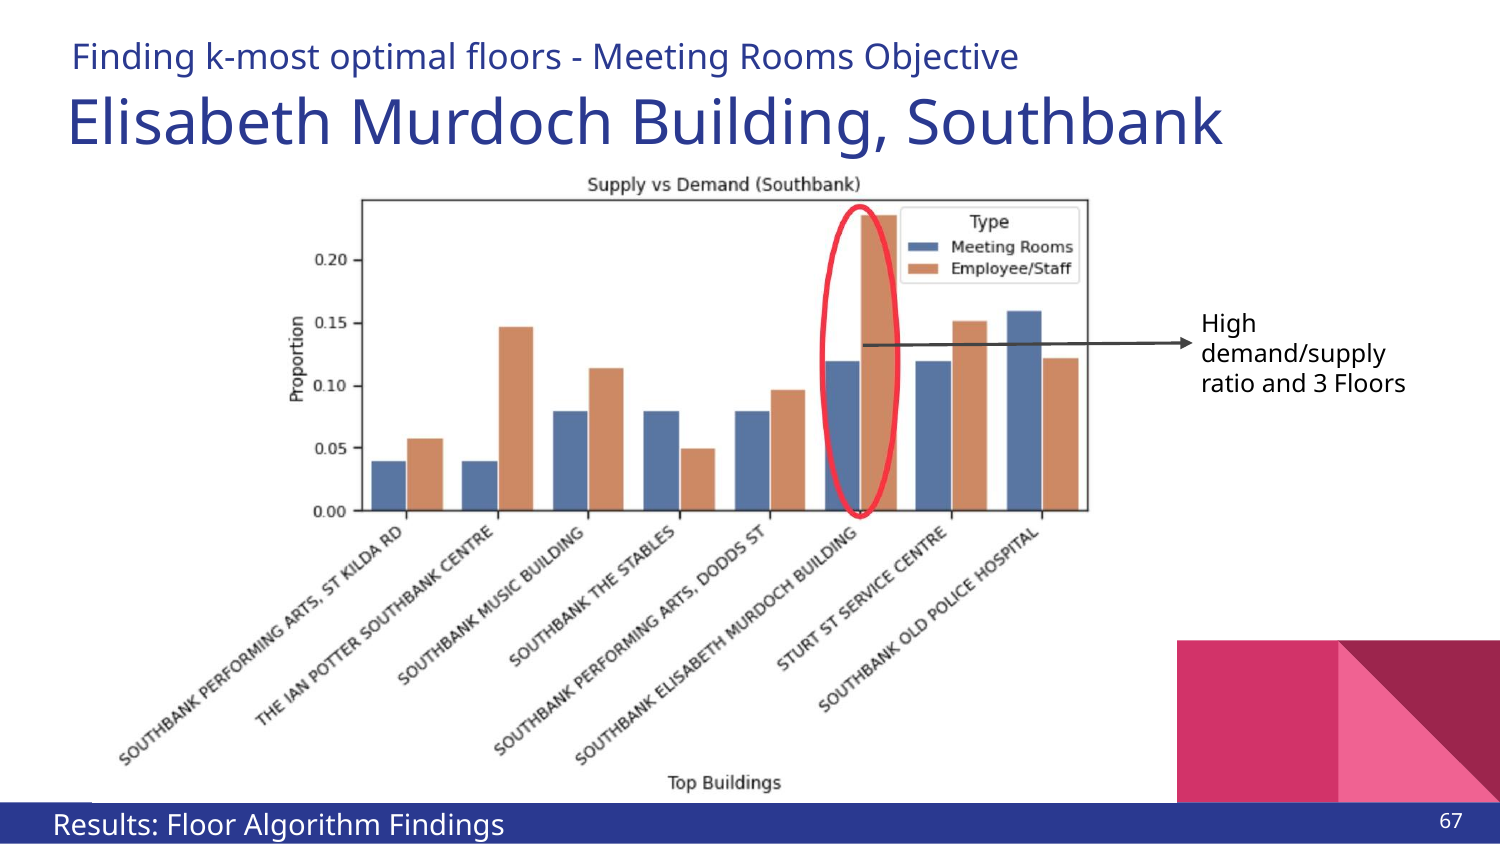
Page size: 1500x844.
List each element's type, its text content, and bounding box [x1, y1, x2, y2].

title Finding k-most optimal floors - Meeting Rooms Objective [56, 18, 1043, 84]
picture [92, 159, 1177, 803]
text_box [862, 342, 1193, 346]
text_box High demand/supply ratio and 3 Floors [1186, 223, 1449, 591]
title Elisabeth Murdoch Building, Southbank [51, 67, 1449, 167]
slide_number ‹#› [1387, 789, 1478, 844]
text_box Results: Floor Algorithm Findings [37, 790, 522, 844]
